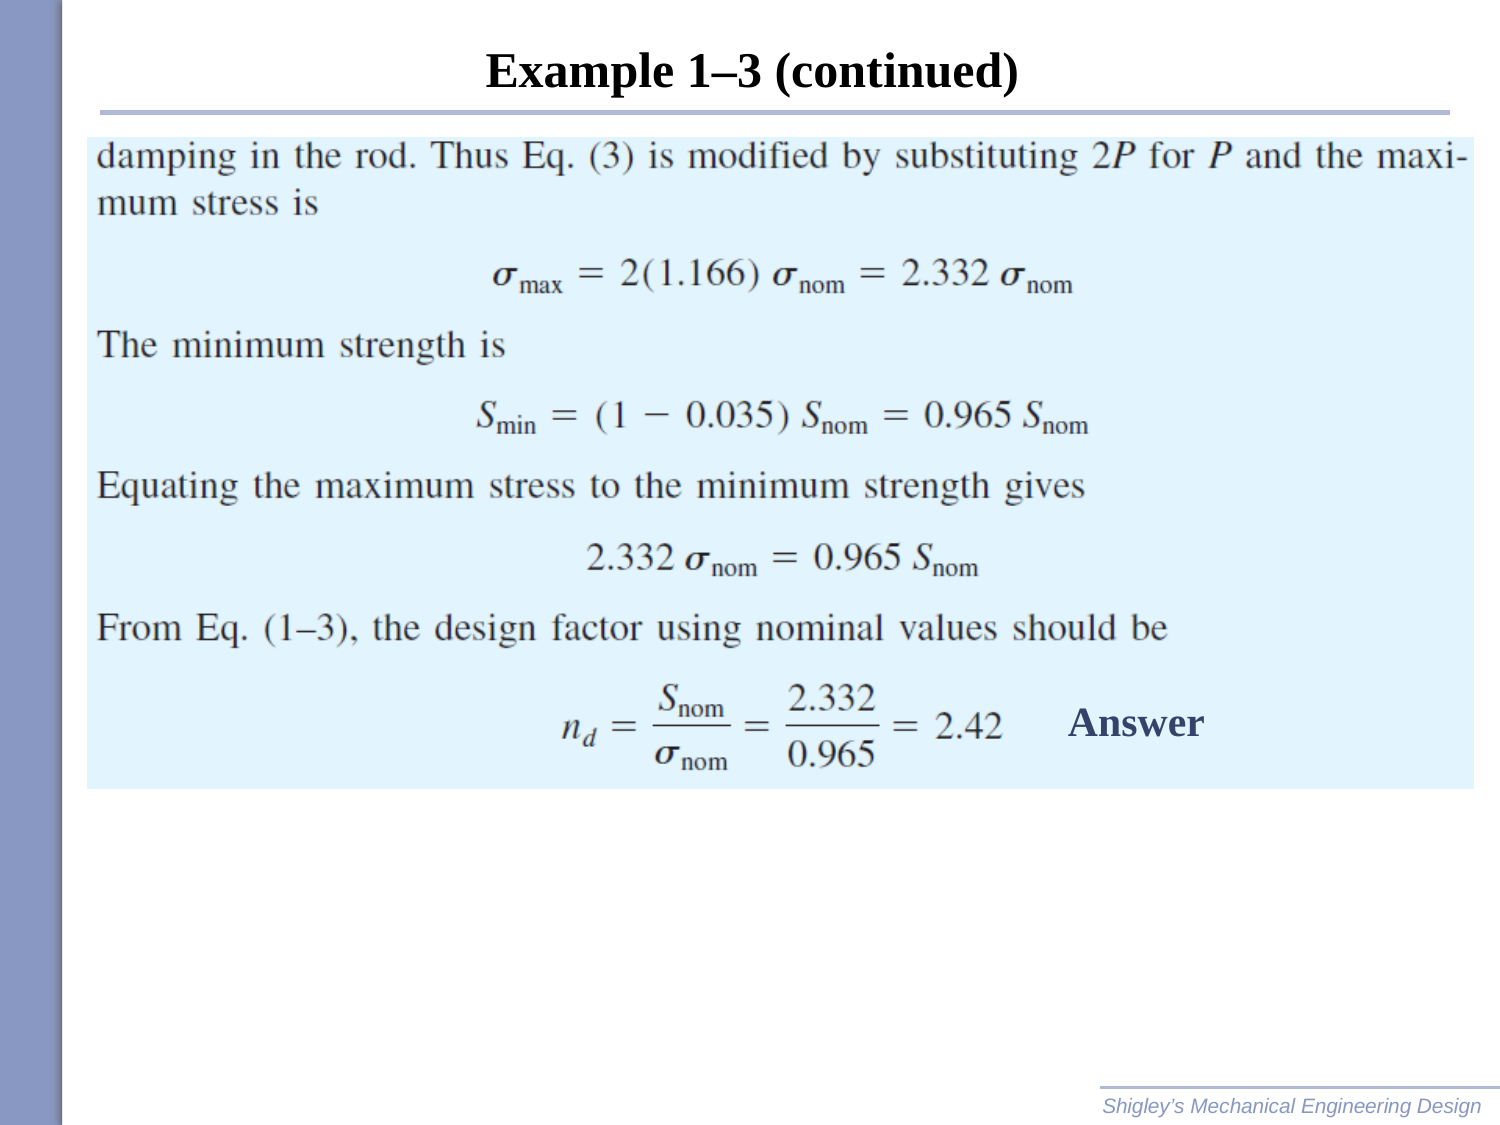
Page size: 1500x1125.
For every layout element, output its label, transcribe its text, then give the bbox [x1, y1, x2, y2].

footer Shigley’s Mechanical Engineering Design [1087, 1074, 1500, 1125]
title Example 1–3 (continued) [137, 30, 1368, 106]
picture [87, 137, 1474, 790]
